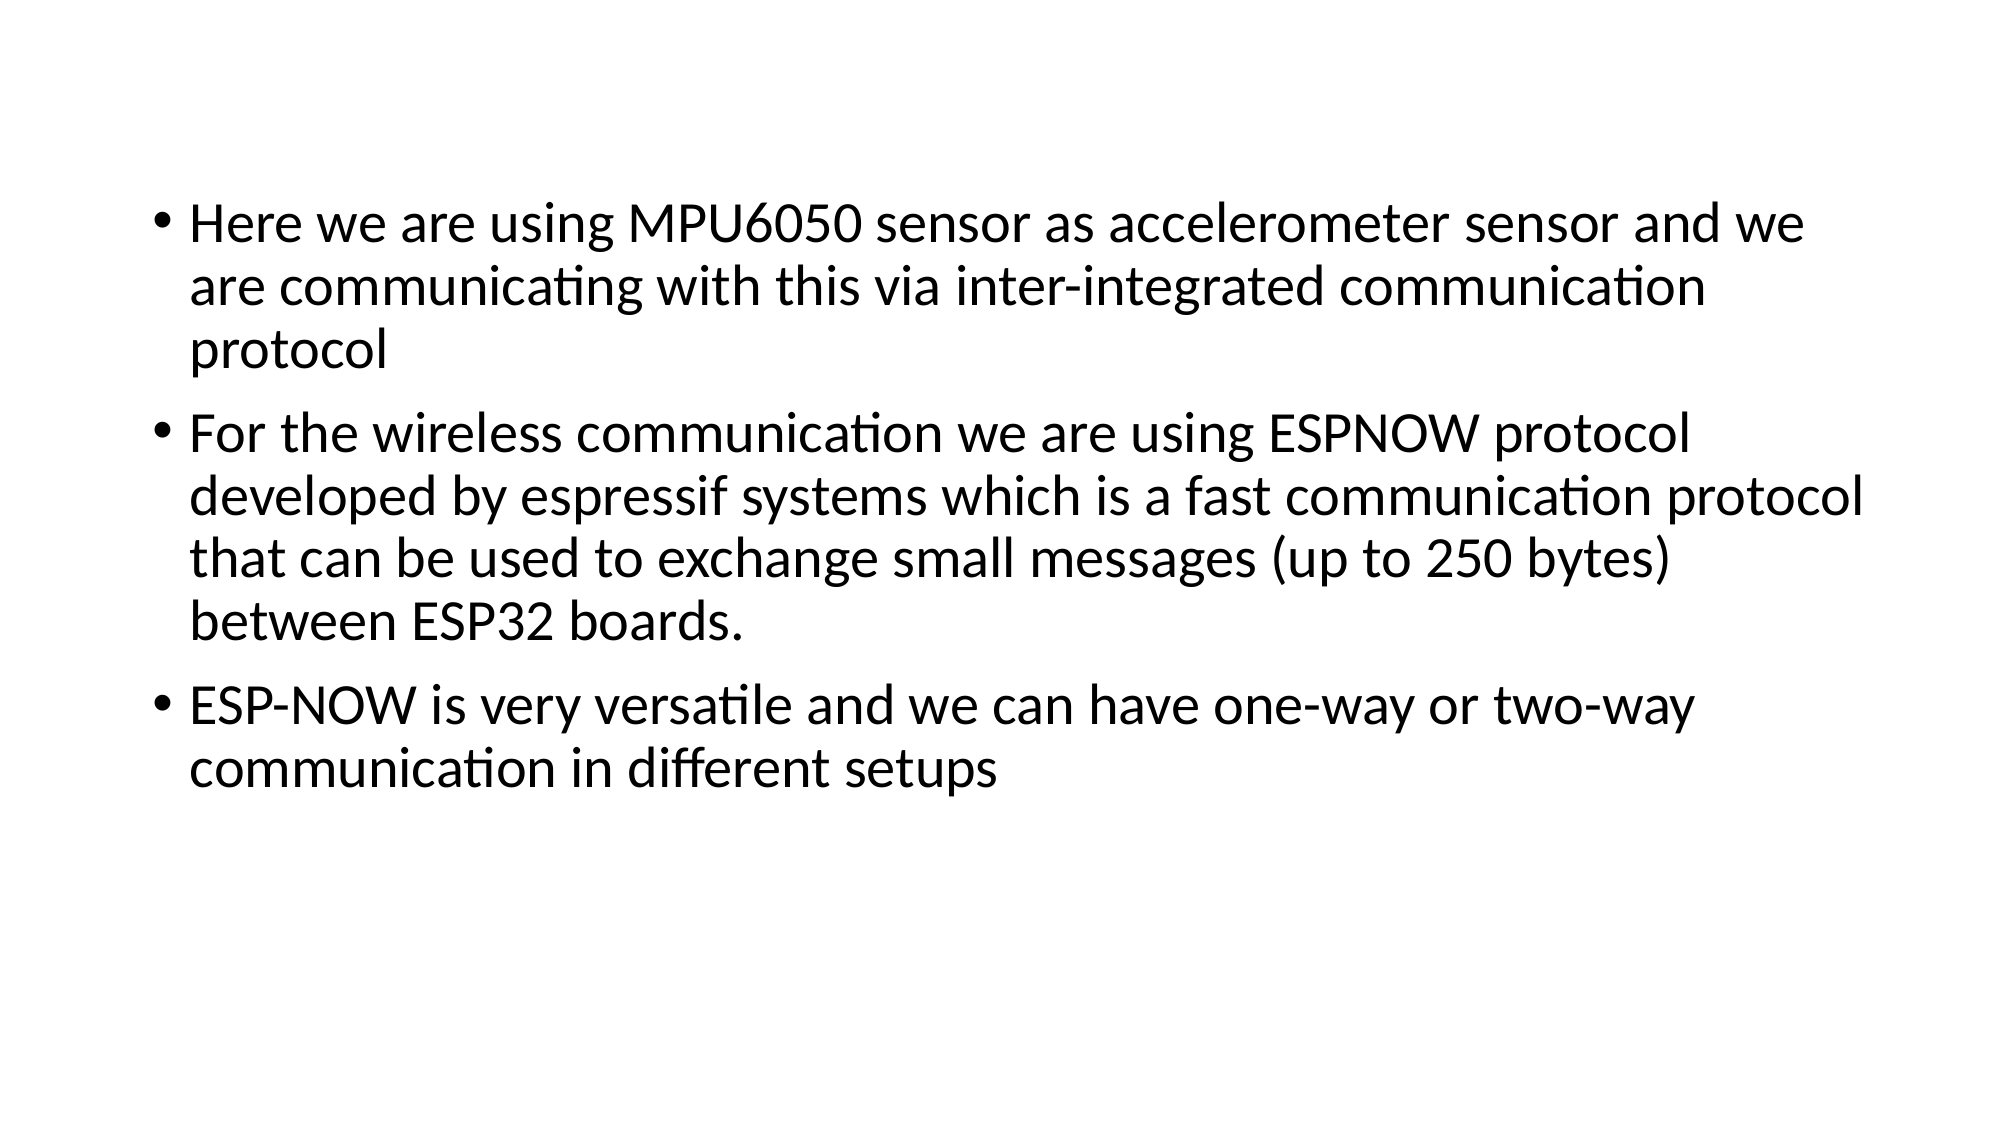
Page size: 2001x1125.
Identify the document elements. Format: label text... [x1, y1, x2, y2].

list Here we are using MPU6050 sensor as accelerometer sensor and we are communicating with this via inter-integrated communication protocol For the wireless communication we are using ESPNOW protocol developed by espressif systems which is a fast communication protocol that can be used to exchange small messages (up to 250 bytes) between ESP32 boards. ESP-NOW is very versatile and we can have one-way or two-way communication in different setups [137, 184, 1886, 846]
